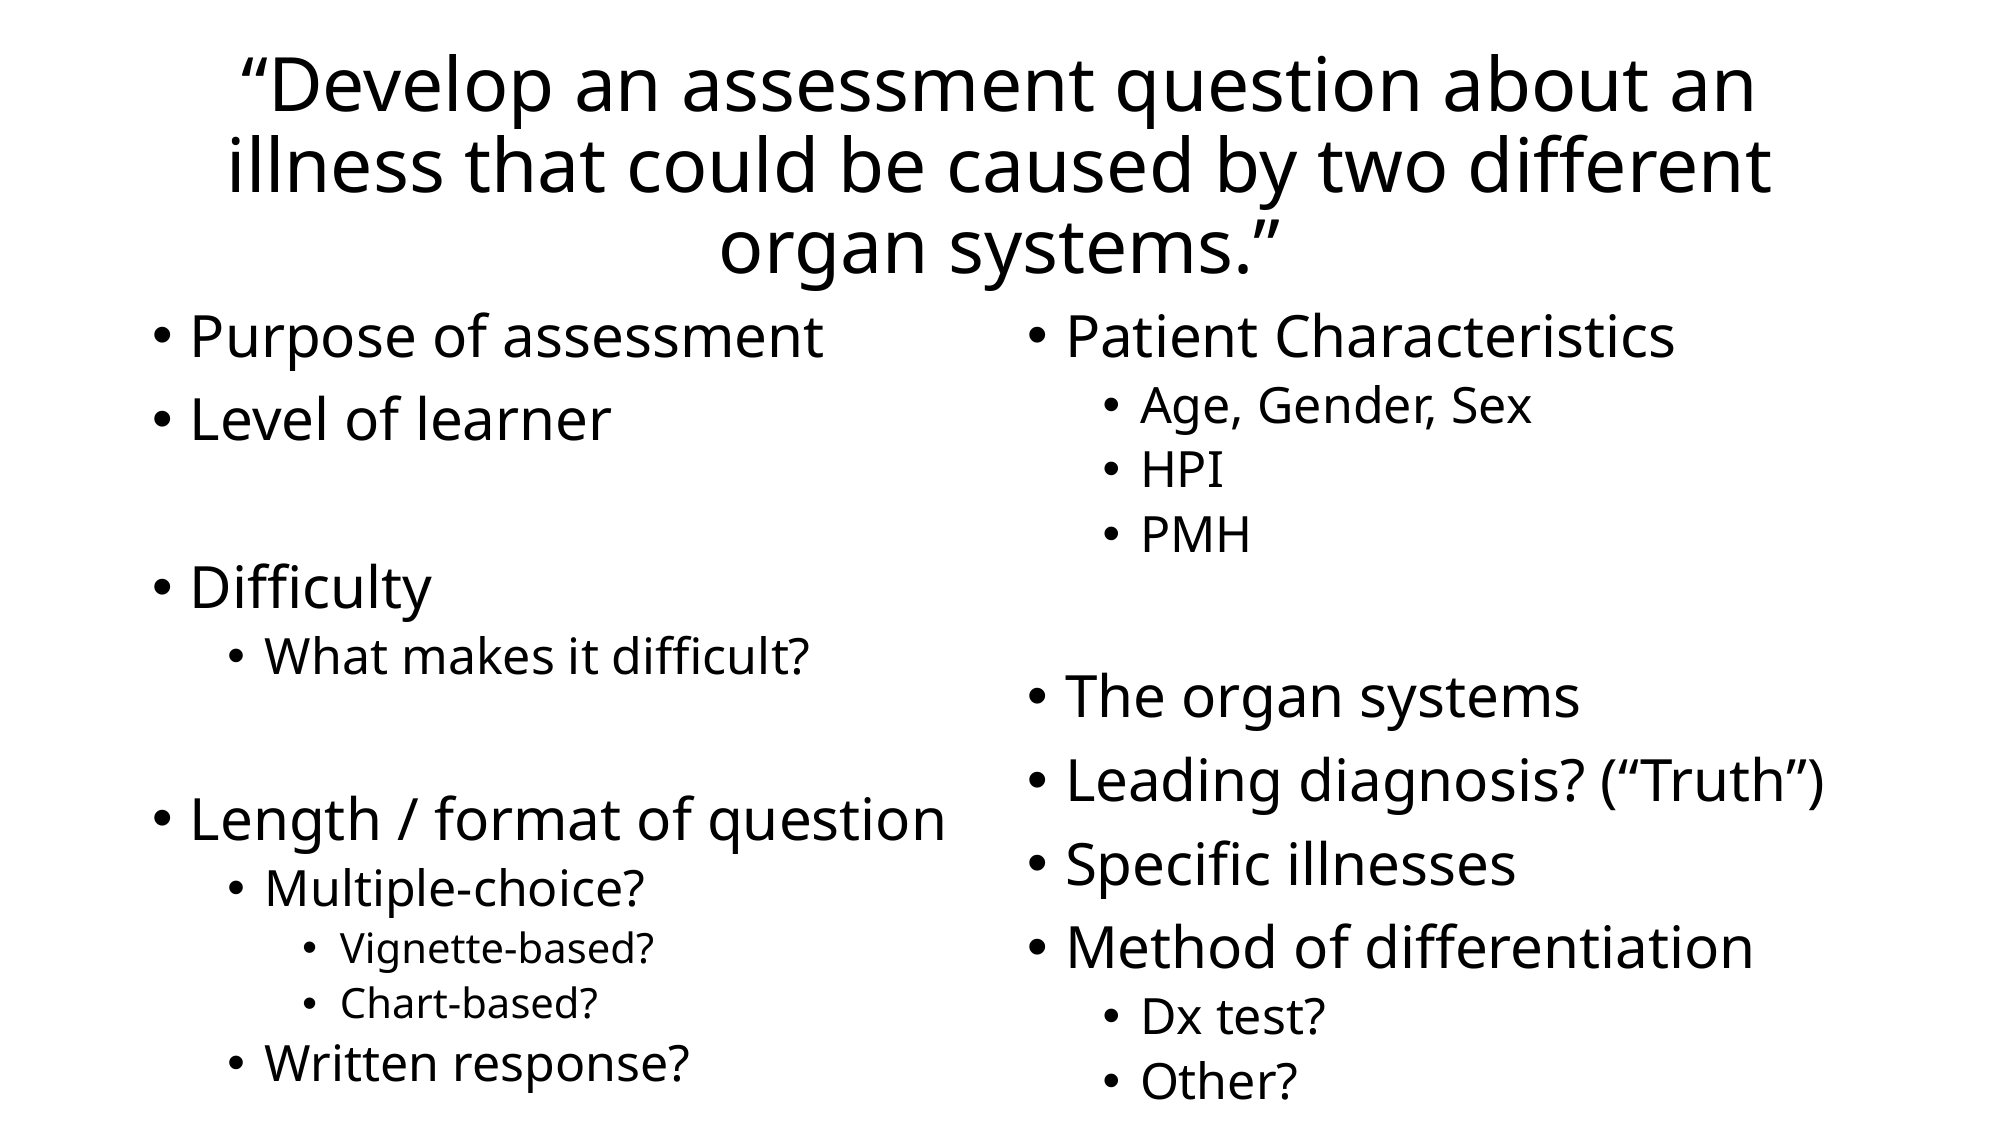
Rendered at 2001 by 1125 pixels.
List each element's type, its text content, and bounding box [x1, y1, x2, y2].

title “Develop an assessment question about an illness that could be caused by two different organ systems.” [137, 59, 1863, 278]
list Patient Characteristics Age, Gender, Sex HPI PMH The organ systems Leading diagnosis? (“Truth”) Specific illnesses Method of differentiation Dx test? Other? [1012, 299, 1863, 1125]
list Purpose of assessment Level of learner Difficulty What makes it difficult? Length / format of question Multiple-choice? Vignette-based? Chart-based? Written response? [137, 299, 988, 1125]
